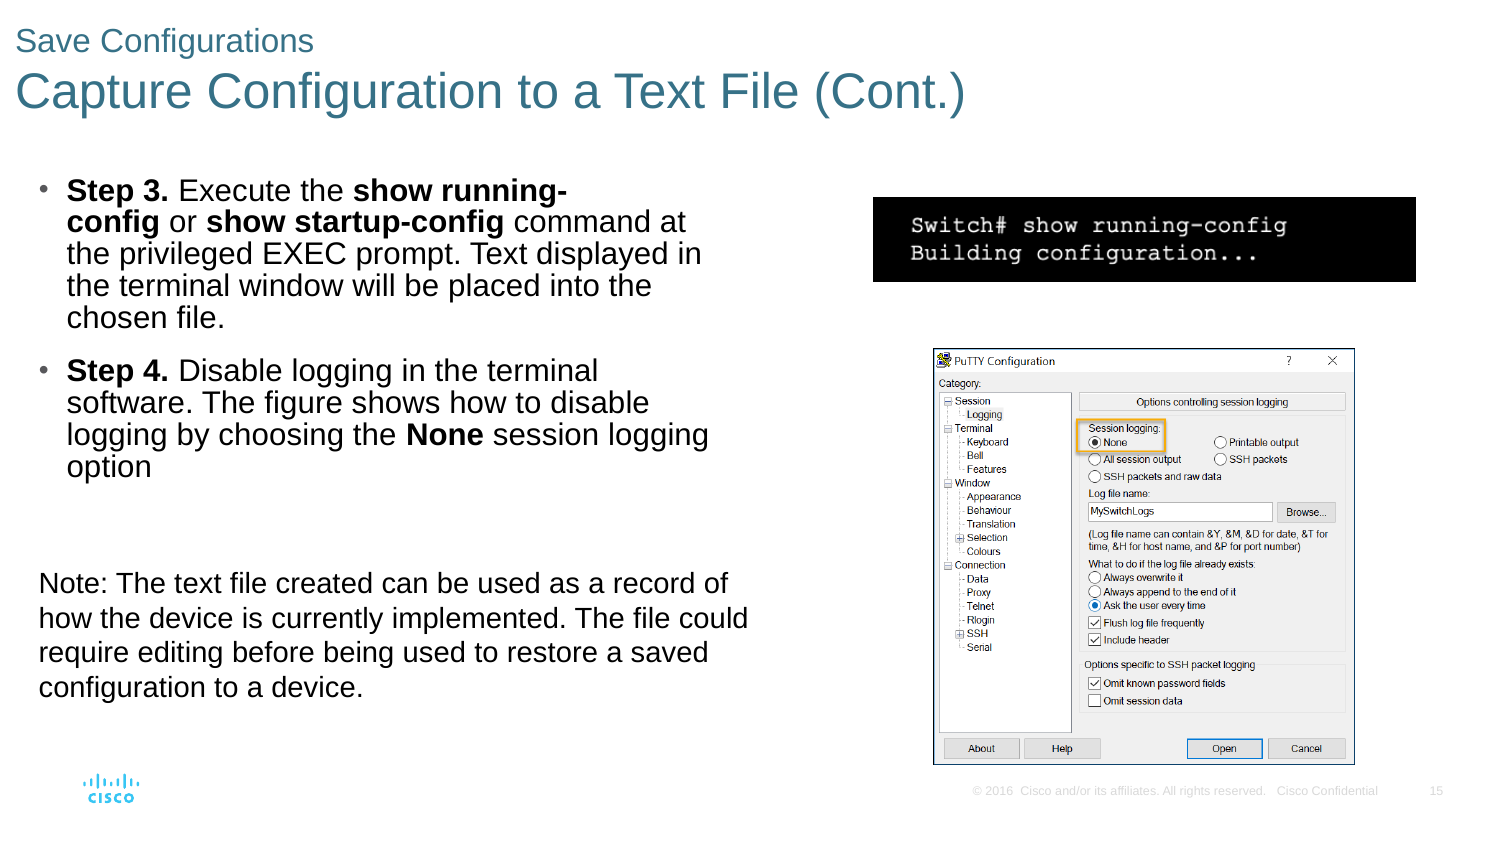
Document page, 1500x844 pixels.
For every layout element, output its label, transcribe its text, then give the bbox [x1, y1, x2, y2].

list Step 3. Execute the show running-config or show startup-config command at the privileged EXEC prompt. Text displayed in the terminal window will be placed into the chosen file. Step 4. Disable logging in the terminal software. The figure shows how to disable logging by choosing the None session logging option [23, 168, 750, 502]
text_box Note: The text file created can be used as a record of how the device is currently implemented. The file could require editing before being used to restore a saved configuration to a device. [23, 556, 786, 712]
picture [873, 197, 1416, 282]
picture [933, 347, 1356, 765]
title Save Configurations Capture Configuration to a Text File (Cont.) [0, 6, 1500, 131]
